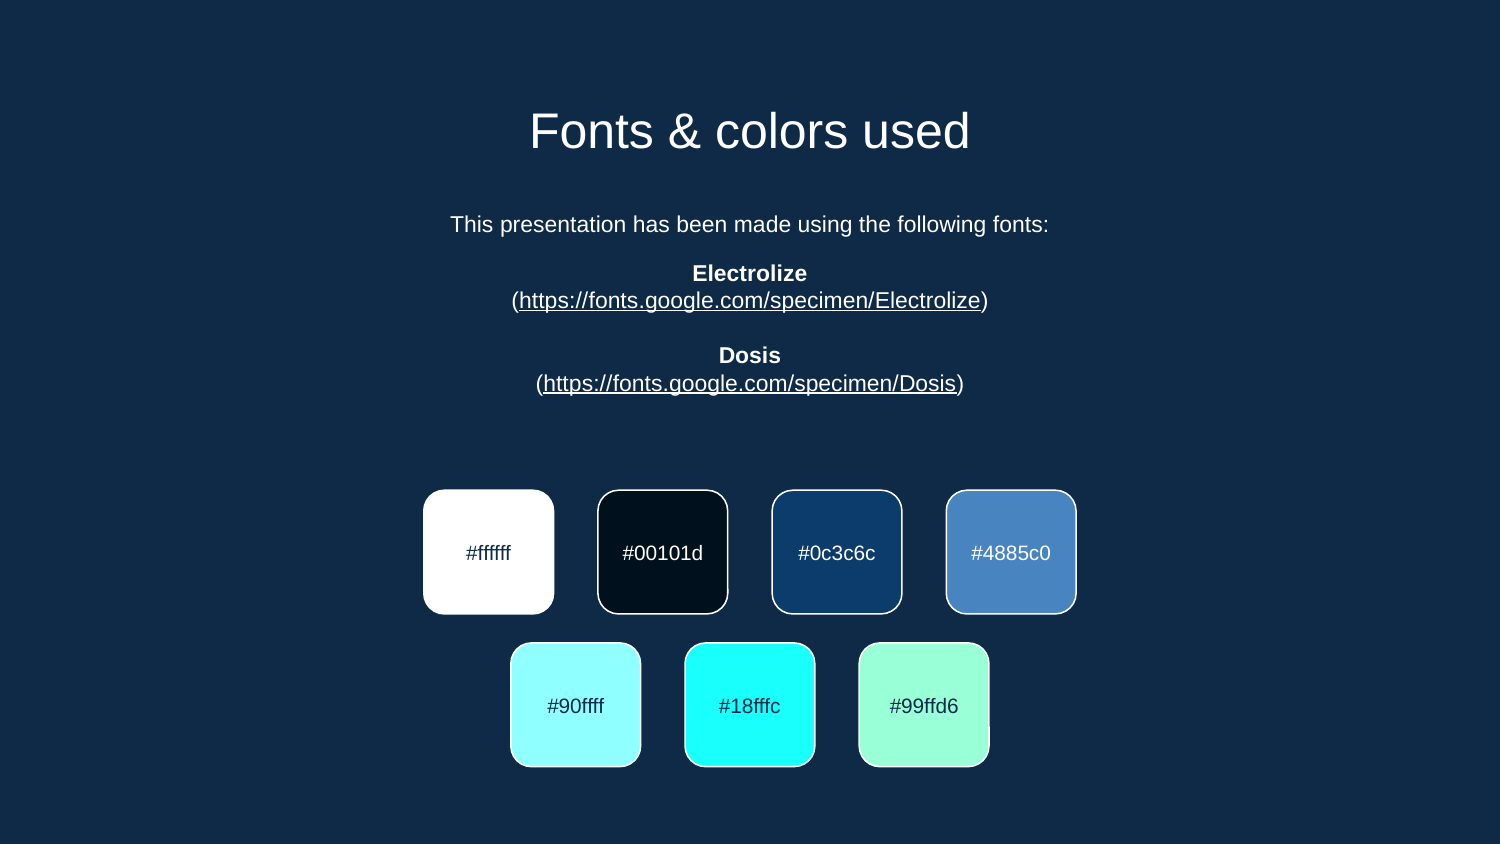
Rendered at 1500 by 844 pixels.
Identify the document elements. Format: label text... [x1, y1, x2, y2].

text_box [510, 642, 641, 668]
text_box [772, 589, 902, 614]
text_box [685, 741, 815, 767]
text_box [597, 589, 728, 614]
text_box [423, 589, 554, 614]
text_box #00101d [597, 515, 728, 589]
text_box [946, 589, 1077, 614]
text_box [685, 642, 815, 668]
text_box [946, 490, 1077, 515]
text_box #90ffff [510, 668, 641, 741]
text_box [859, 741, 989, 767]
text_box [597, 490, 728, 515]
text_box [423, 490, 554, 515]
list This presentation has been made using the following fonts: Electrolize (https://fonts.google.com/specimen/Electrolize) Dosis (https://fonts.google.com/specimen/Dosis) [117, 194, 1383, 436]
text_box #0c3c6c [772, 515, 902, 589]
text_box [772, 490, 902, 515]
text_box [510, 741, 641, 767]
text_box [859, 642, 989, 668]
text_box #18fffc [685, 668, 815, 741]
text_box #4885c0 [946, 515, 1077, 589]
title Fonts & colors used [117, 83, 1383, 163]
text_box #99ffd6 [859, 668, 989, 741]
text_box #ffffff [423, 515, 554, 589]
